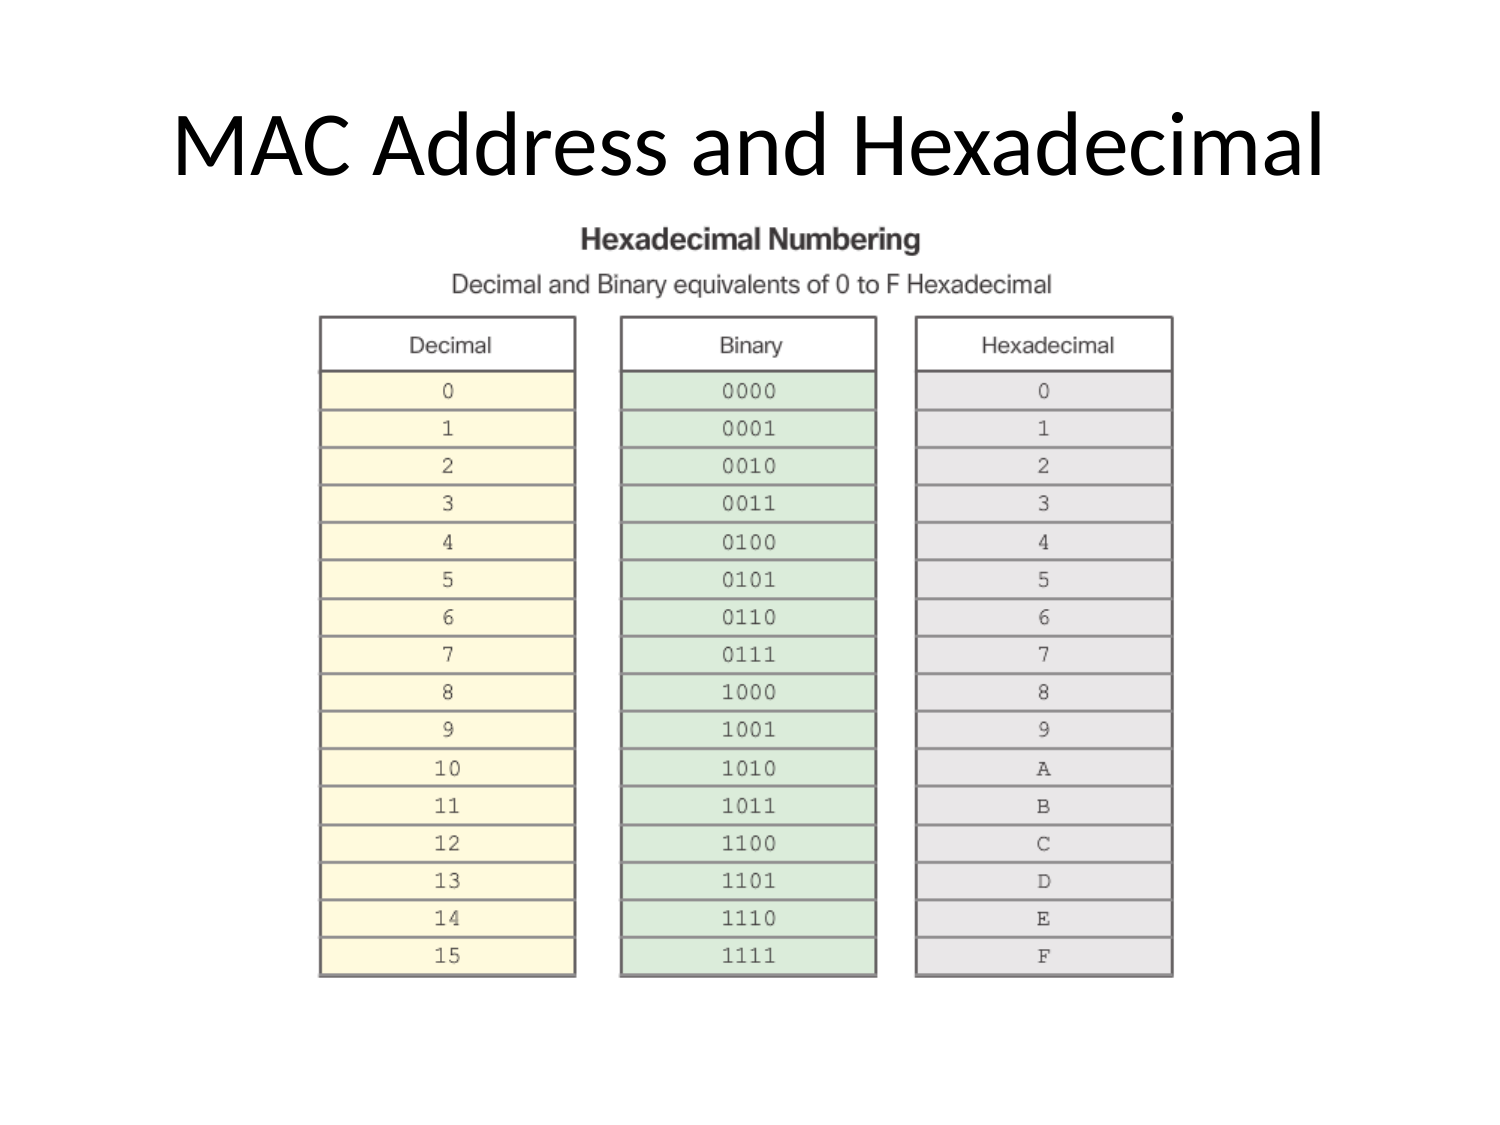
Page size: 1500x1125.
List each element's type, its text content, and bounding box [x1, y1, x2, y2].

title MAC Address and Hexadecimal [75, 45, 1425, 233]
picture [259, 216, 1241, 1035]
